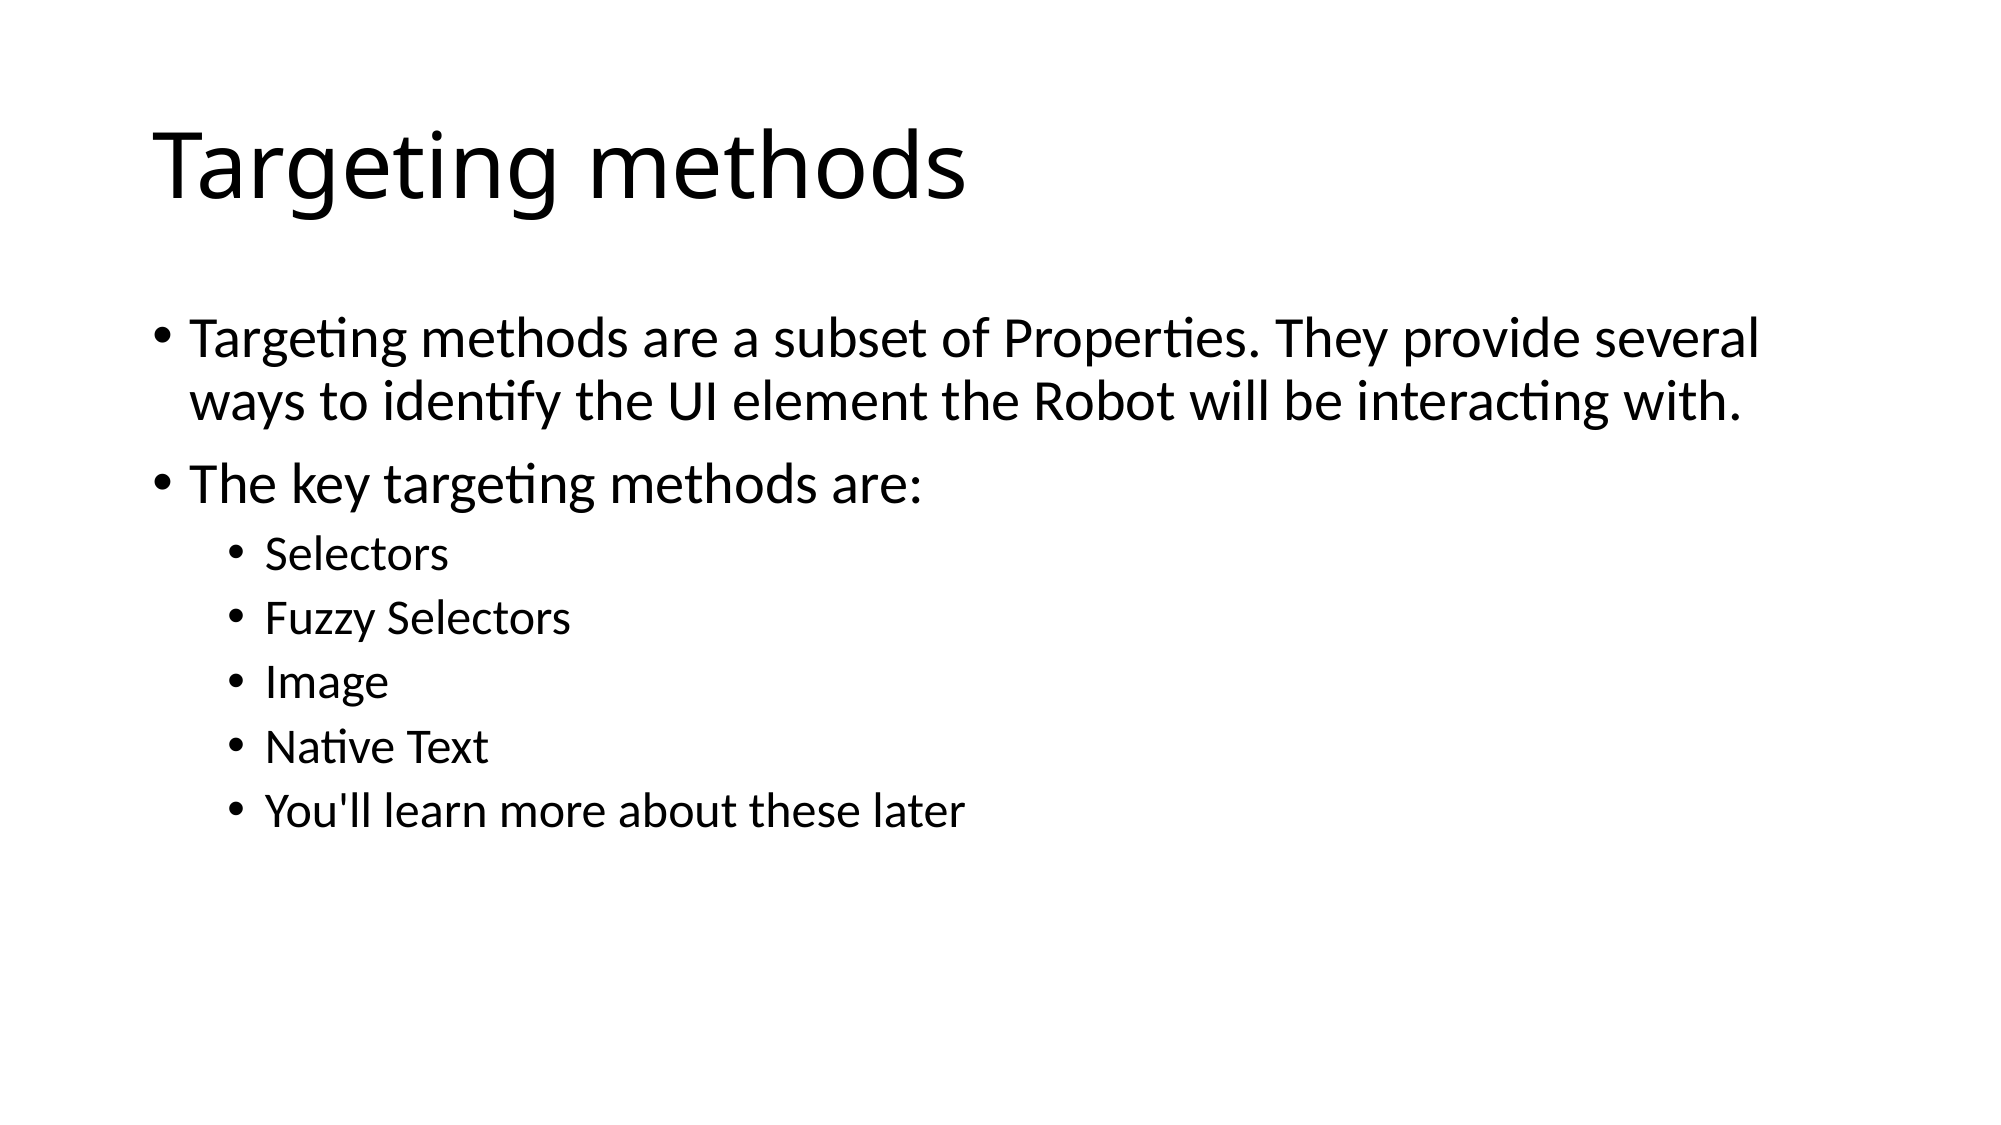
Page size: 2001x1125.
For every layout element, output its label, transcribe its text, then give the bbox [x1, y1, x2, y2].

list Targeting methods are a subset of Properties. They provide several ways to identify the UI element the Robot will be interacting with. The key targeting methods are: Selectors Fuzzy Selectors Image Native Text You'll learn more about these later [137, 299, 1863, 1014]
title Targeting methods [137, 59, 1863, 278]
